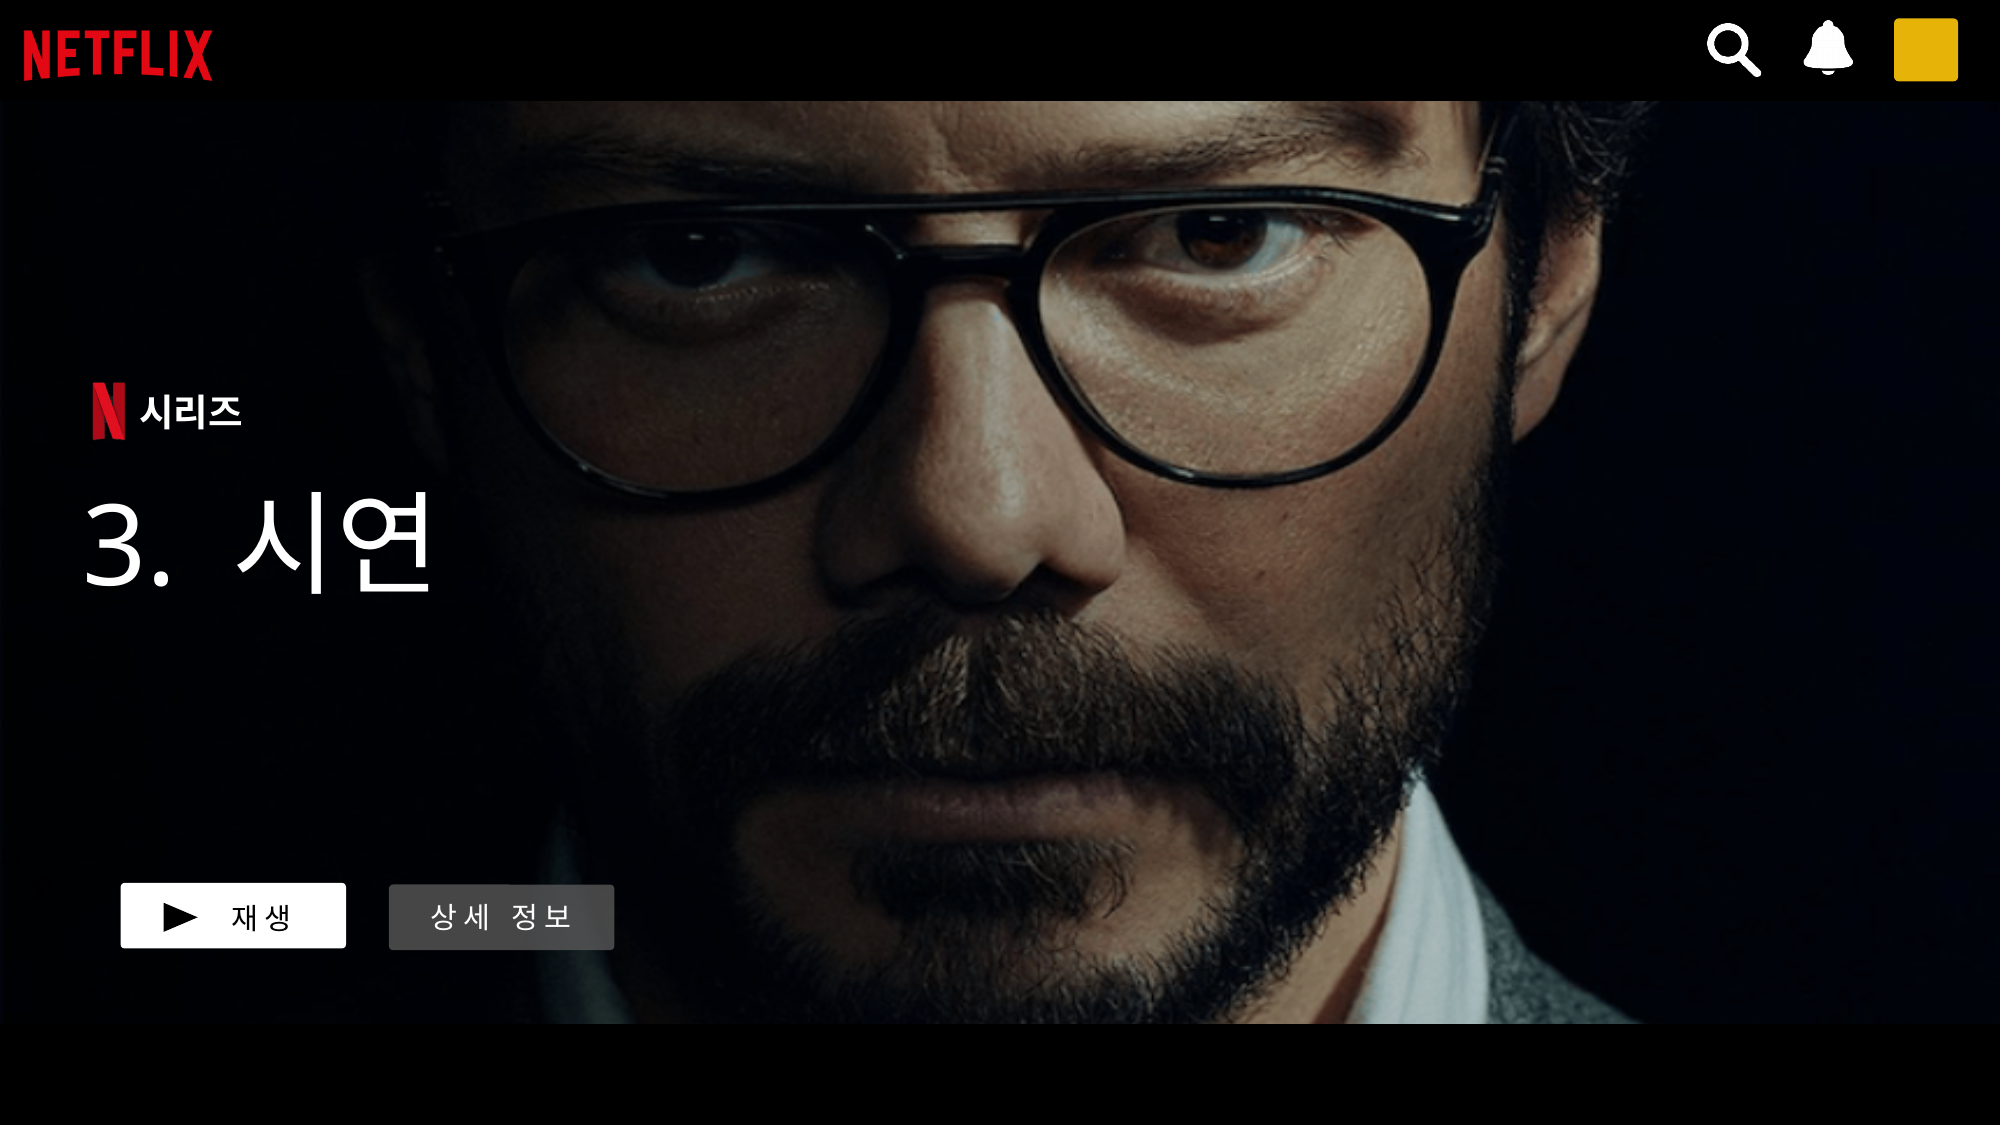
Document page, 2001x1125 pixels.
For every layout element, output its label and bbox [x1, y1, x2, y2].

picture [1801, 20, 1855, 75]
picture [1707, 23, 1762, 77]
text_box [1893, 17, 1960, 83]
text_box [2, 98, 2000, 1037]
picture [17, 19, 219, 86]
